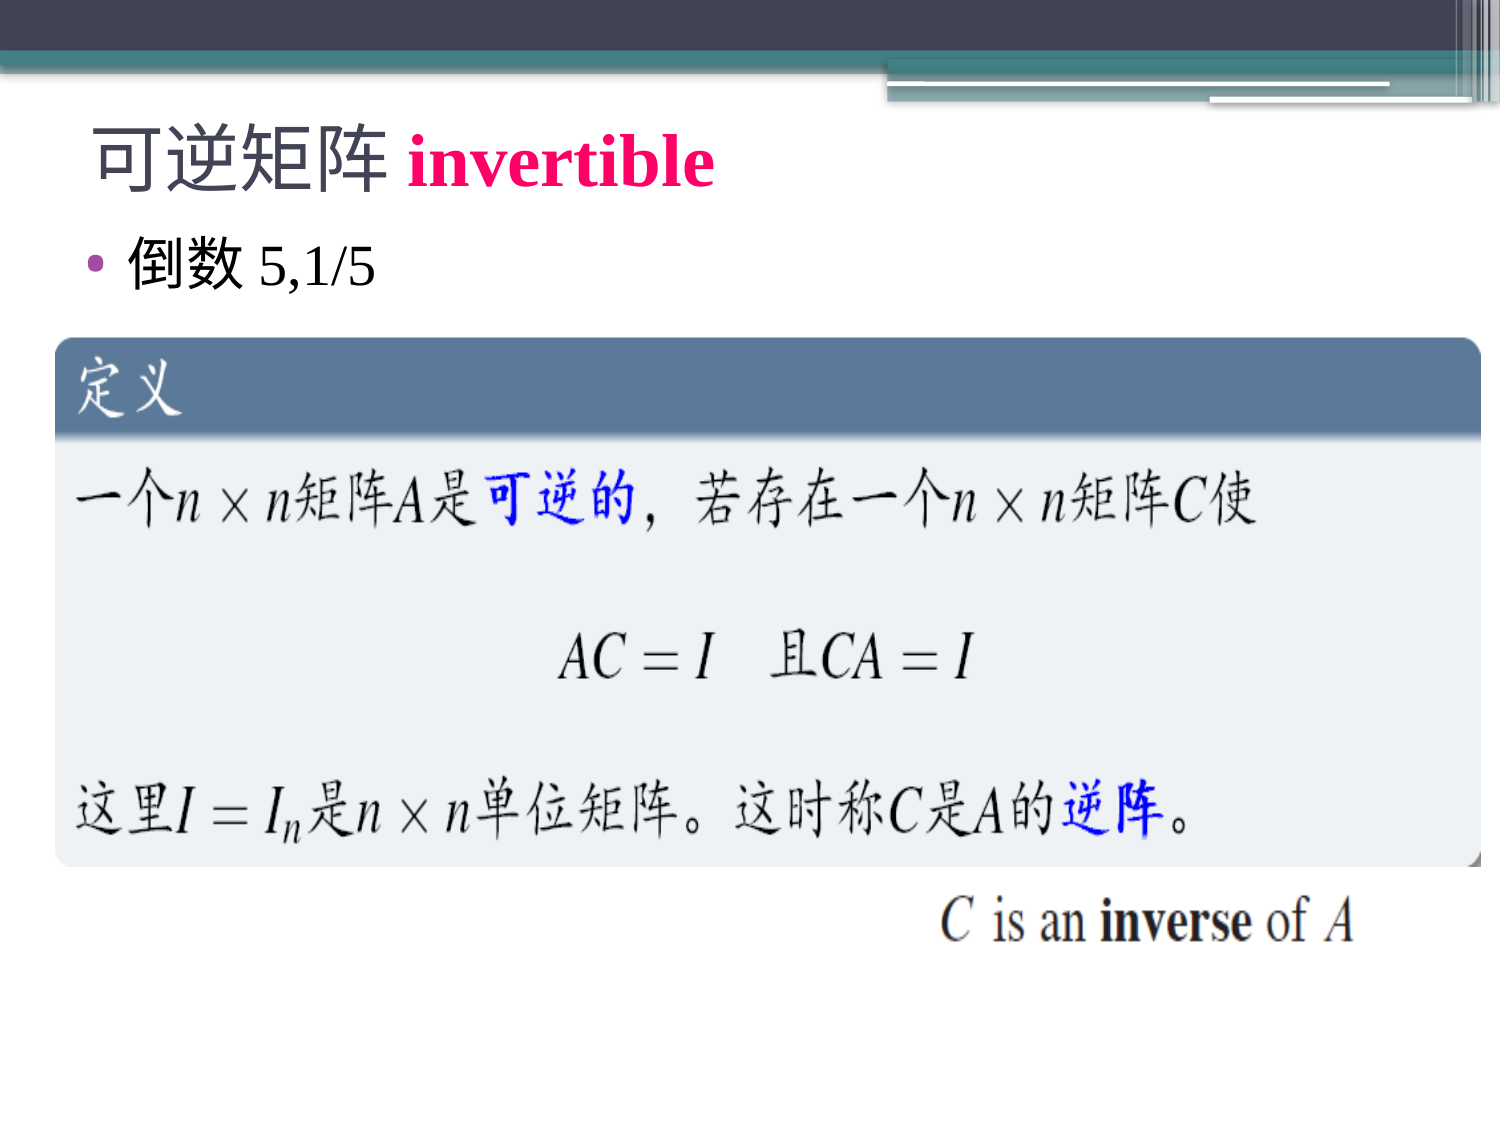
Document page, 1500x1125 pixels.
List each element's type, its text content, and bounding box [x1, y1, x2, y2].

list 倒数5,1/5 [53, 874, 1447, 1059]
picture [55, 322, 1481, 867]
list 倒数5,1/5 [53, 219, 1447, 321]
title 可逆矩阵invertible [75, 68, 1425, 219]
picture [941, 869, 1357, 958]
